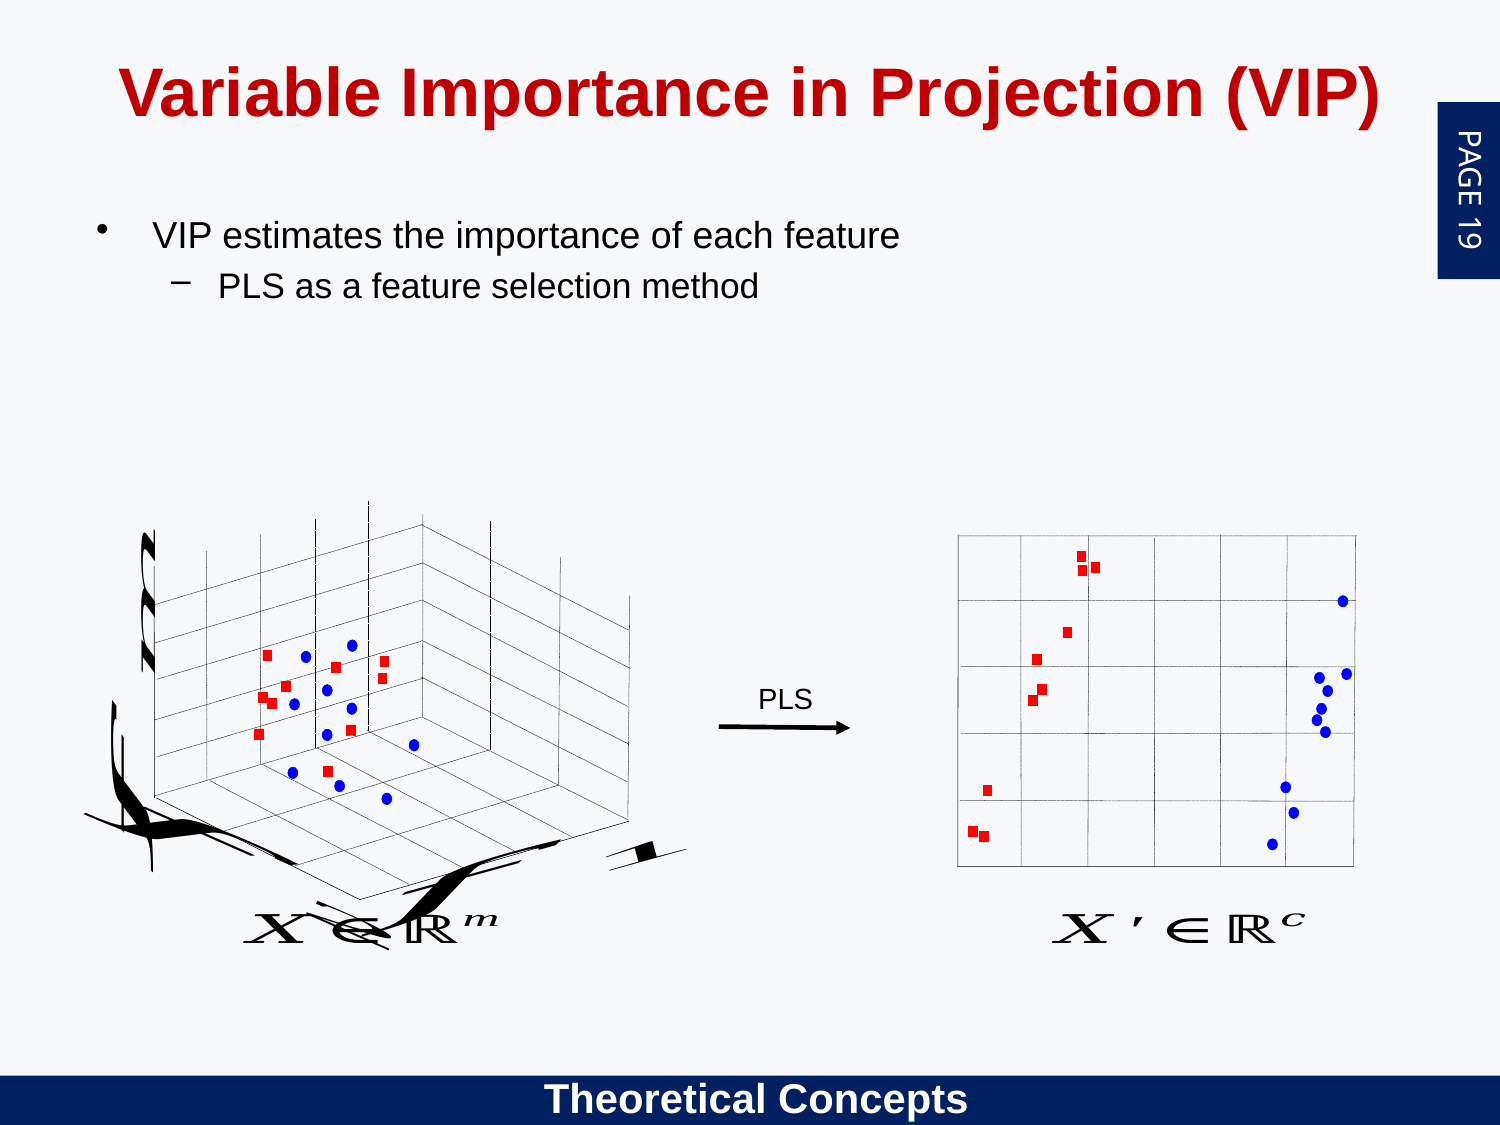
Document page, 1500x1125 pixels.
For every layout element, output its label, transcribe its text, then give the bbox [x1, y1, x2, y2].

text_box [153, 501, 631, 900]
list Theoretical Concepts [505, 1064, 1007, 1119]
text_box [654, 673, 917, 728]
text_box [957, 534, 1357, 867]
text_box Variable Importance in Projection (VIP) [74, 17, 1425, 160]
